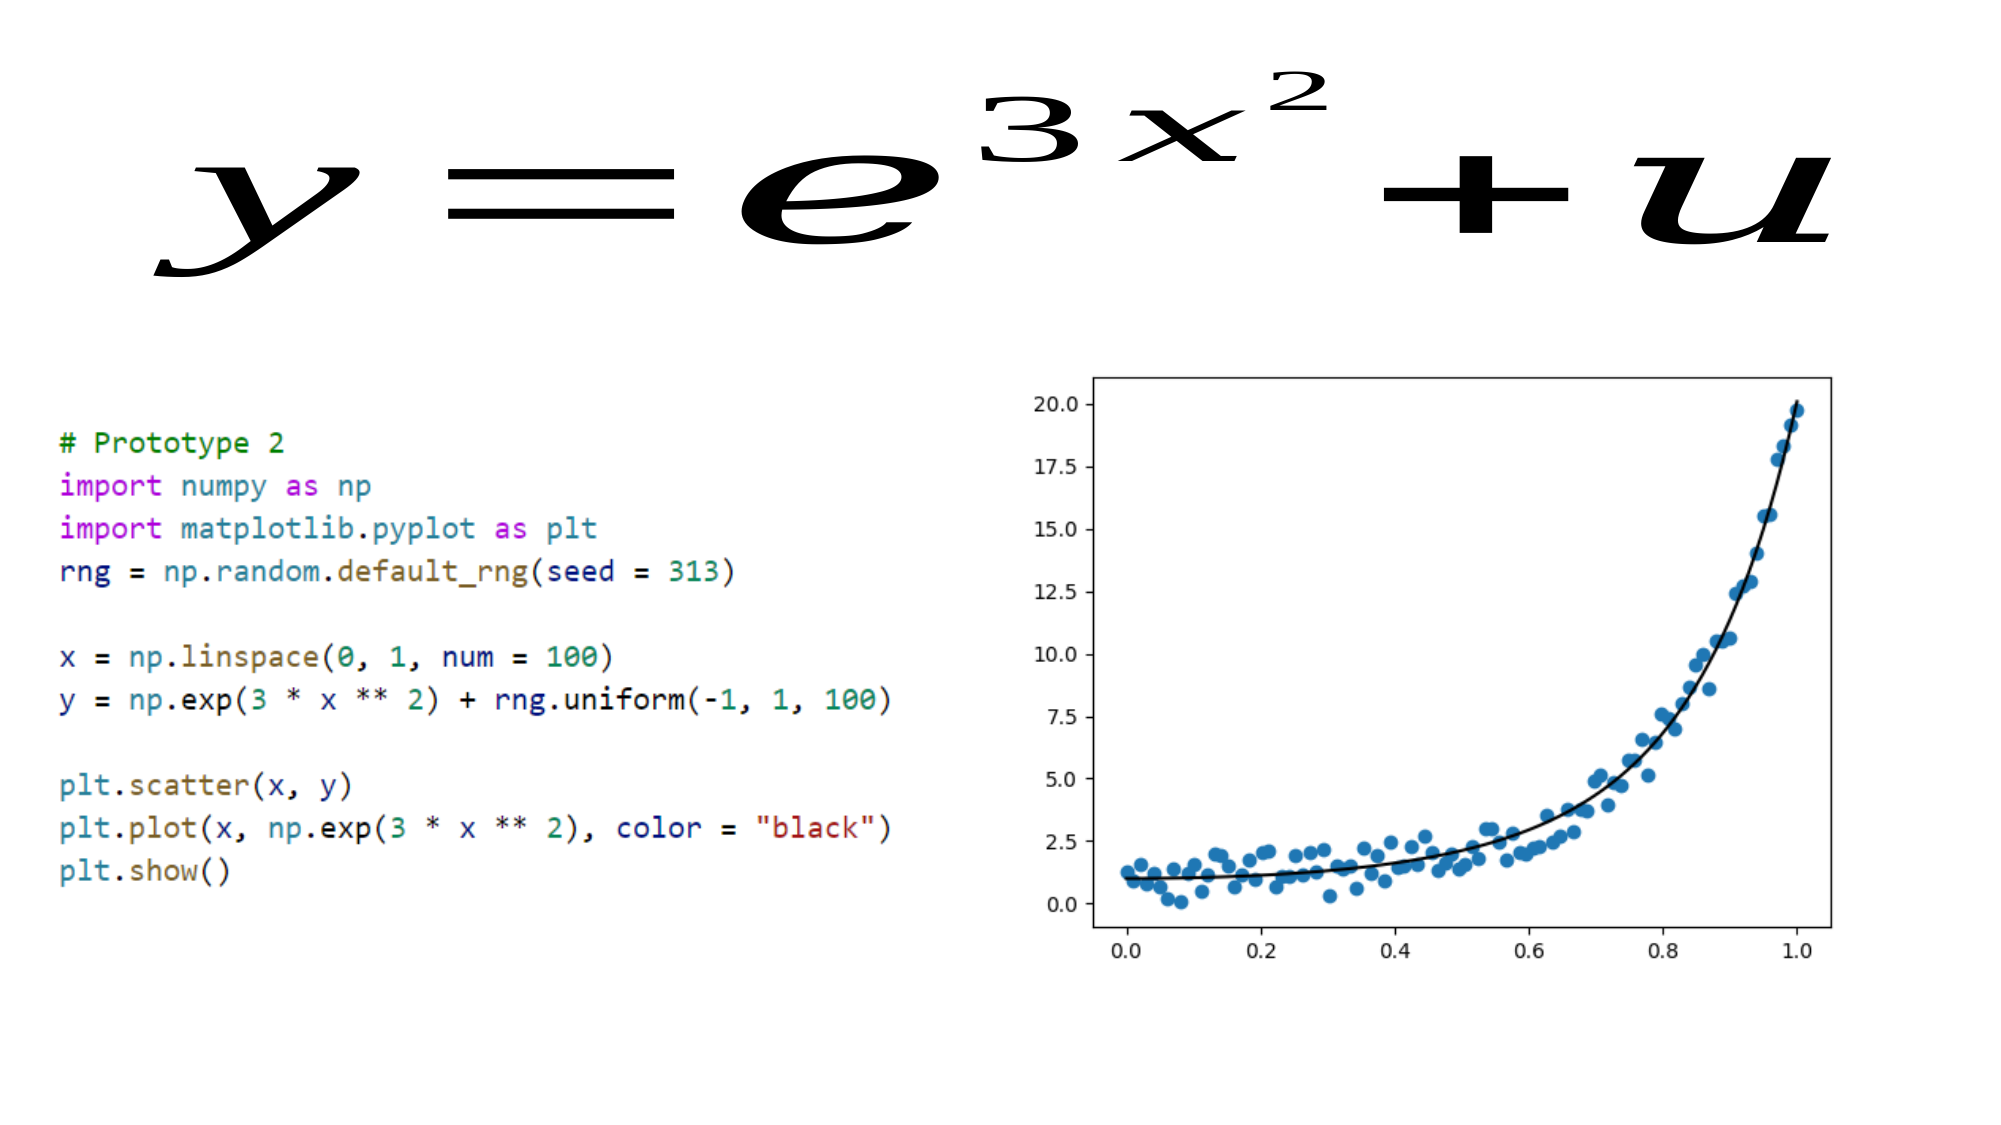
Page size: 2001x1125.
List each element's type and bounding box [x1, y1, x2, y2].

list [974, 291, 1926, 1006]
picture [48, 366, 1000, 930]
